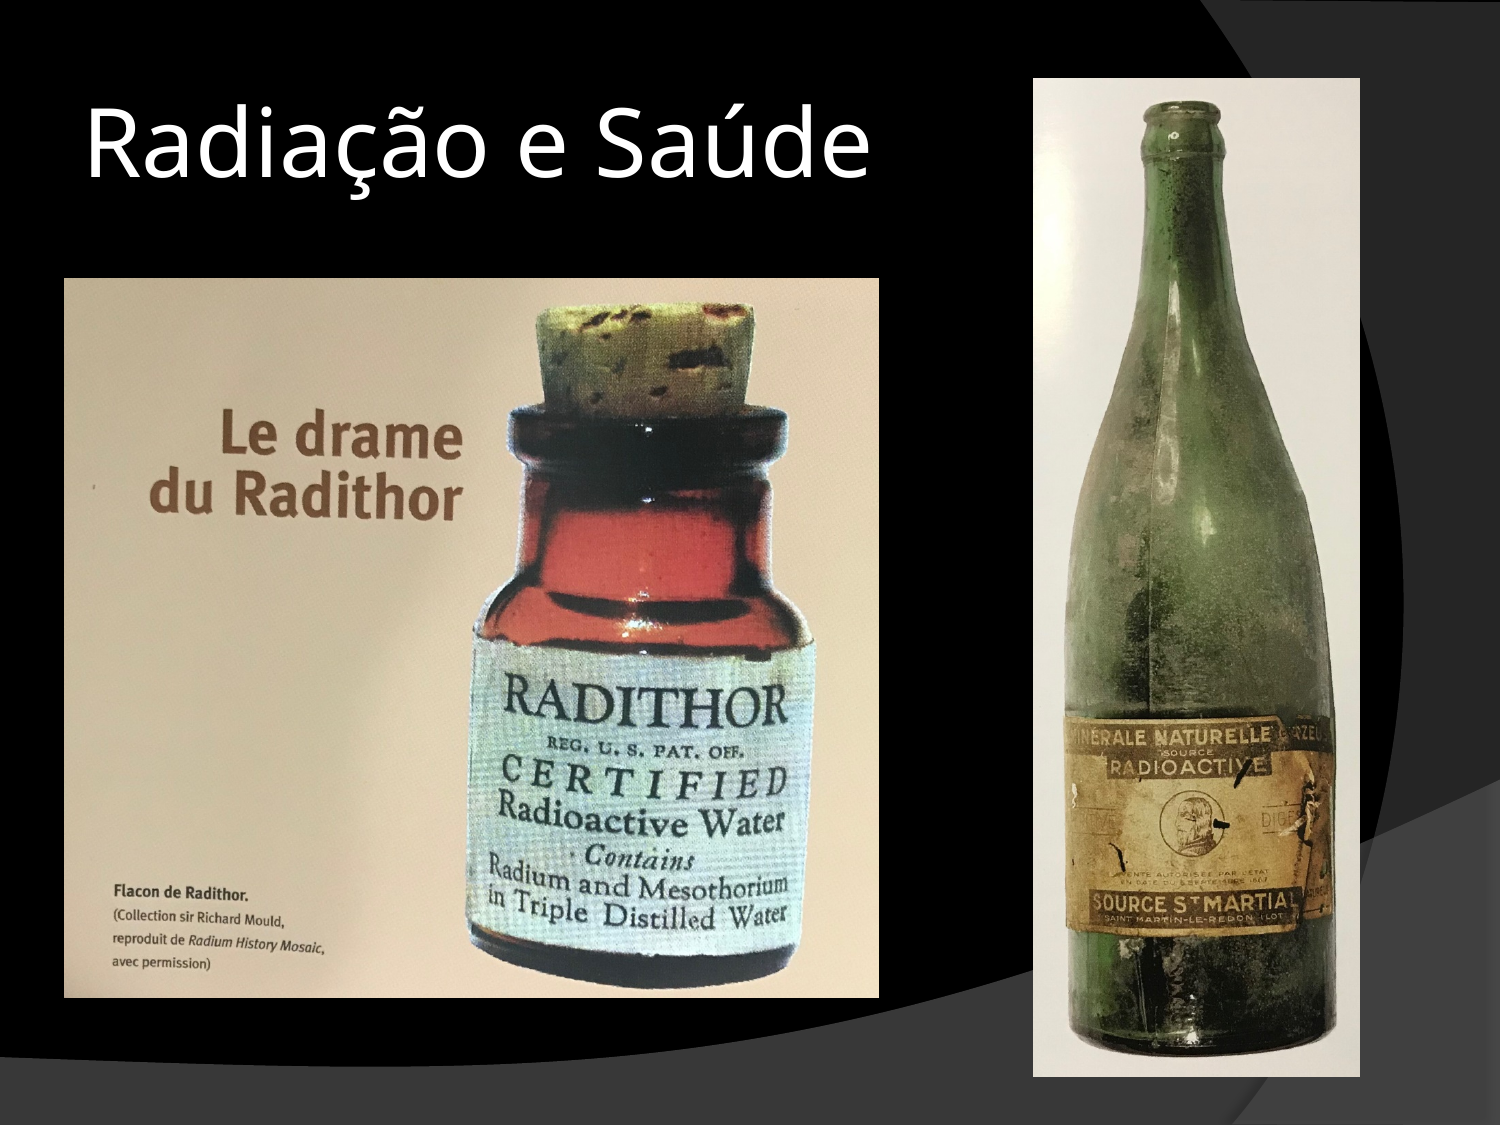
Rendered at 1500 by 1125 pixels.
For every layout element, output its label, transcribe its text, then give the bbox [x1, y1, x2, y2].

title Radiação e Saúde [75, 45, 1301, 233]
picture [1033, 77, 1360, 1077]
picture [64, 278, 880, 999]
